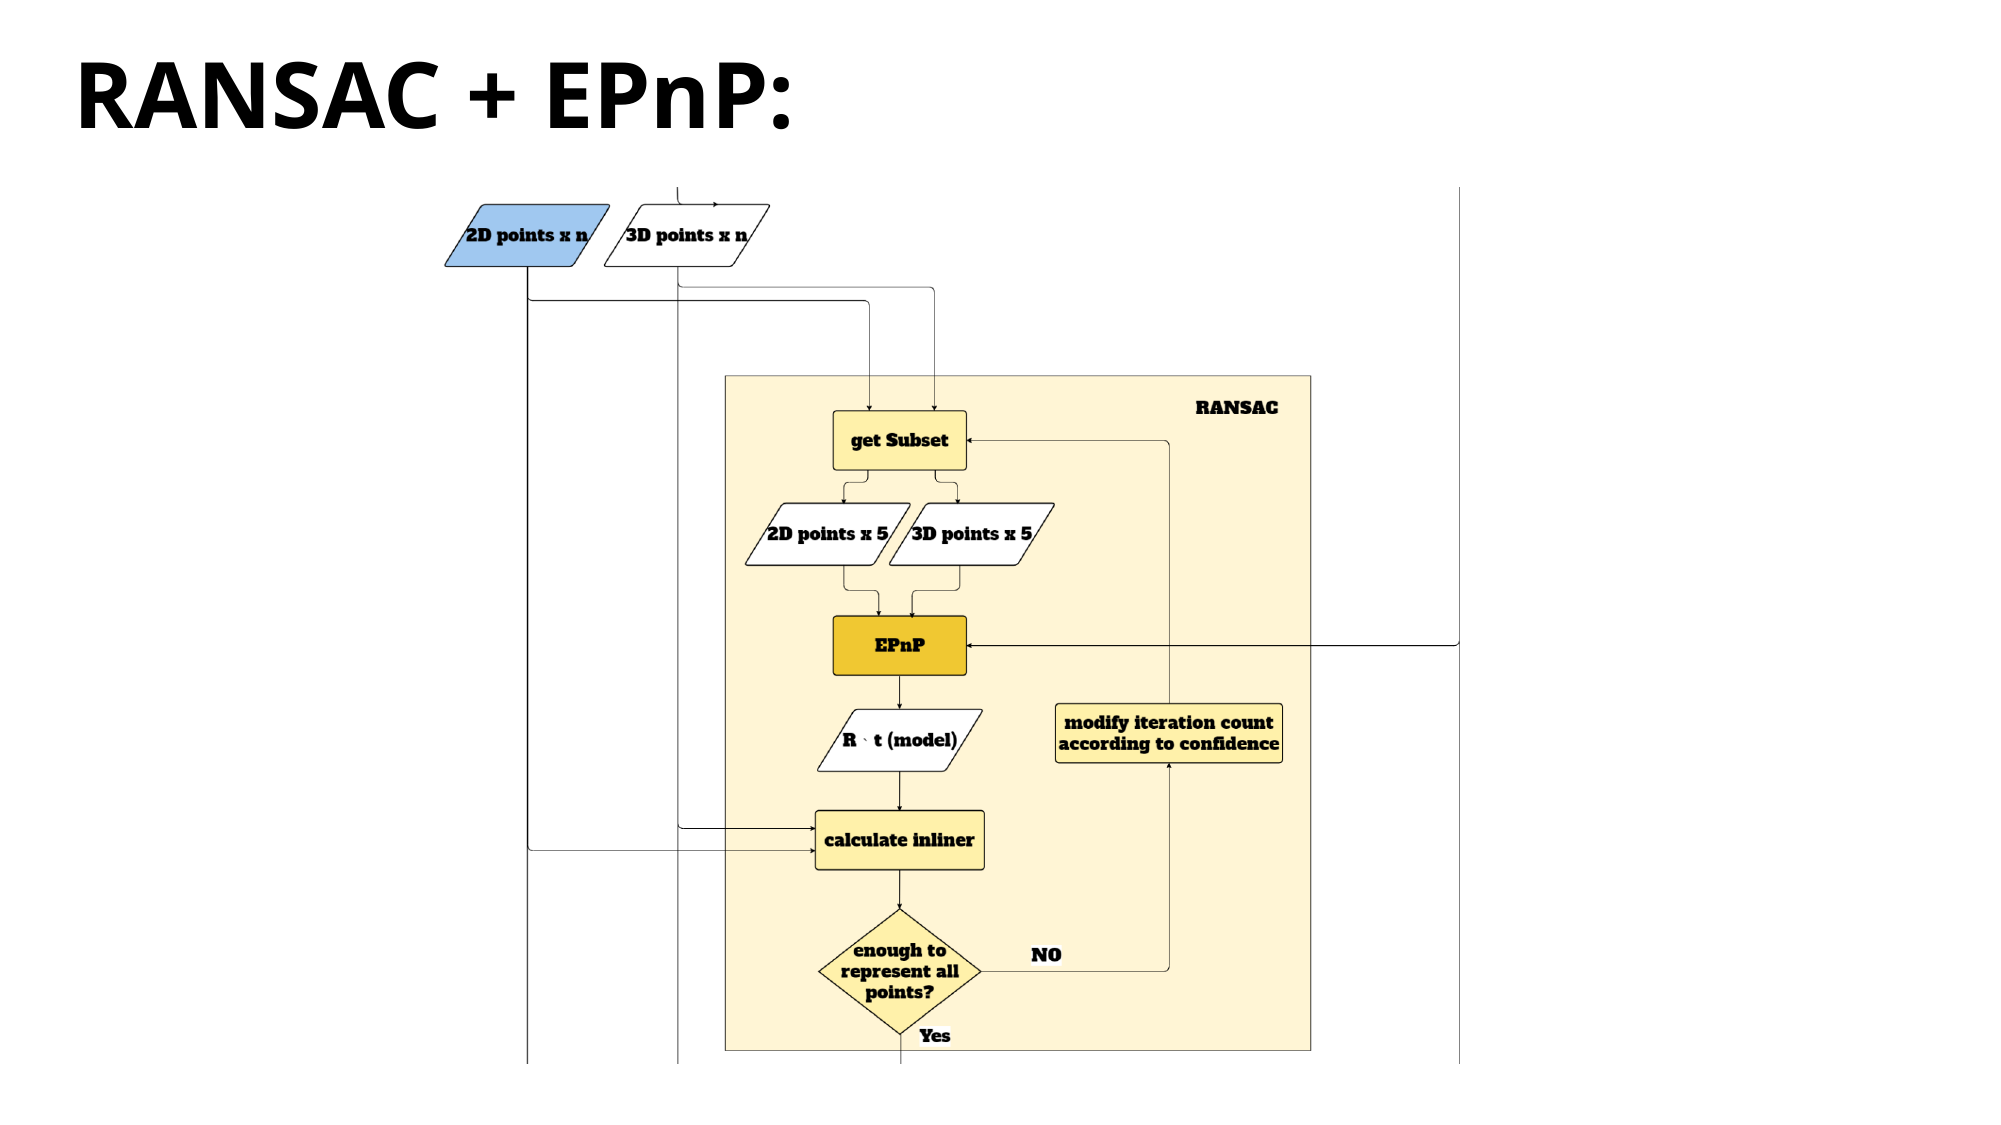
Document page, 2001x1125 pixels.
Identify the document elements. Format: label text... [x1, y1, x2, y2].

picture [403, 187, 1597, 1064]
text_box RANSAC + EPnP: [59, 41, 858, 157]
